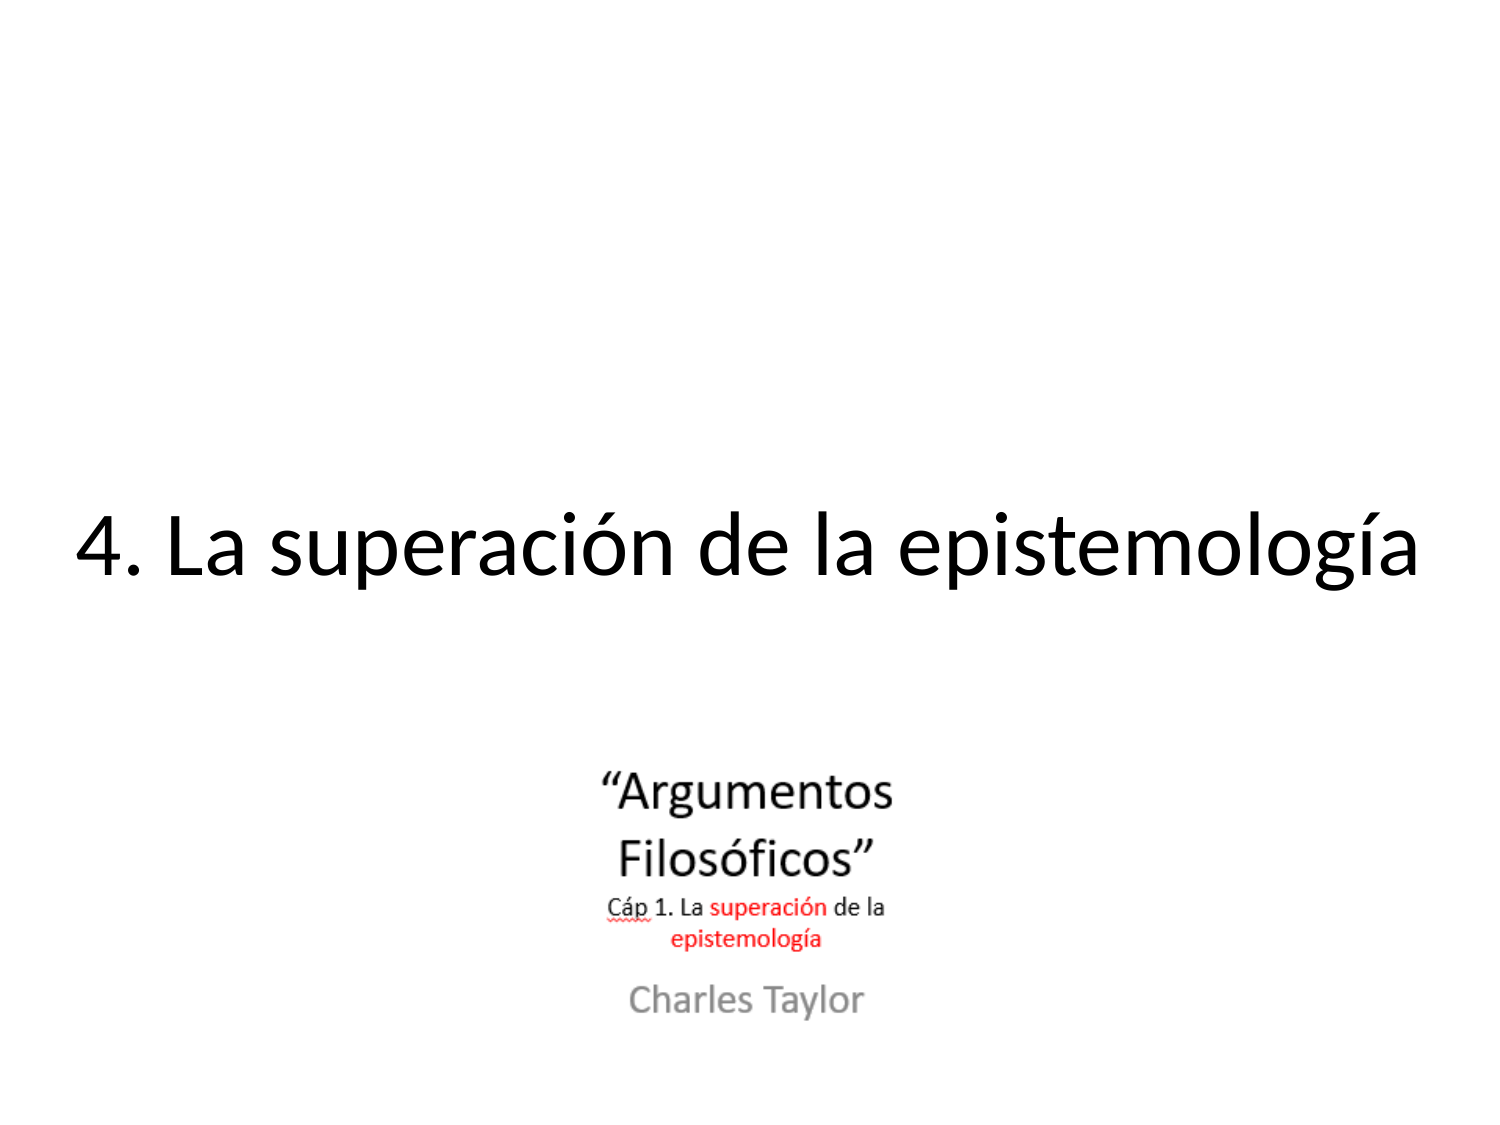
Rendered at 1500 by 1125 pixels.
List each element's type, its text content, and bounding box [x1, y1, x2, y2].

picture [585, 751, 915, 1057]
title 4. La superación de la epistemología [37, 385, 1463, 693]
